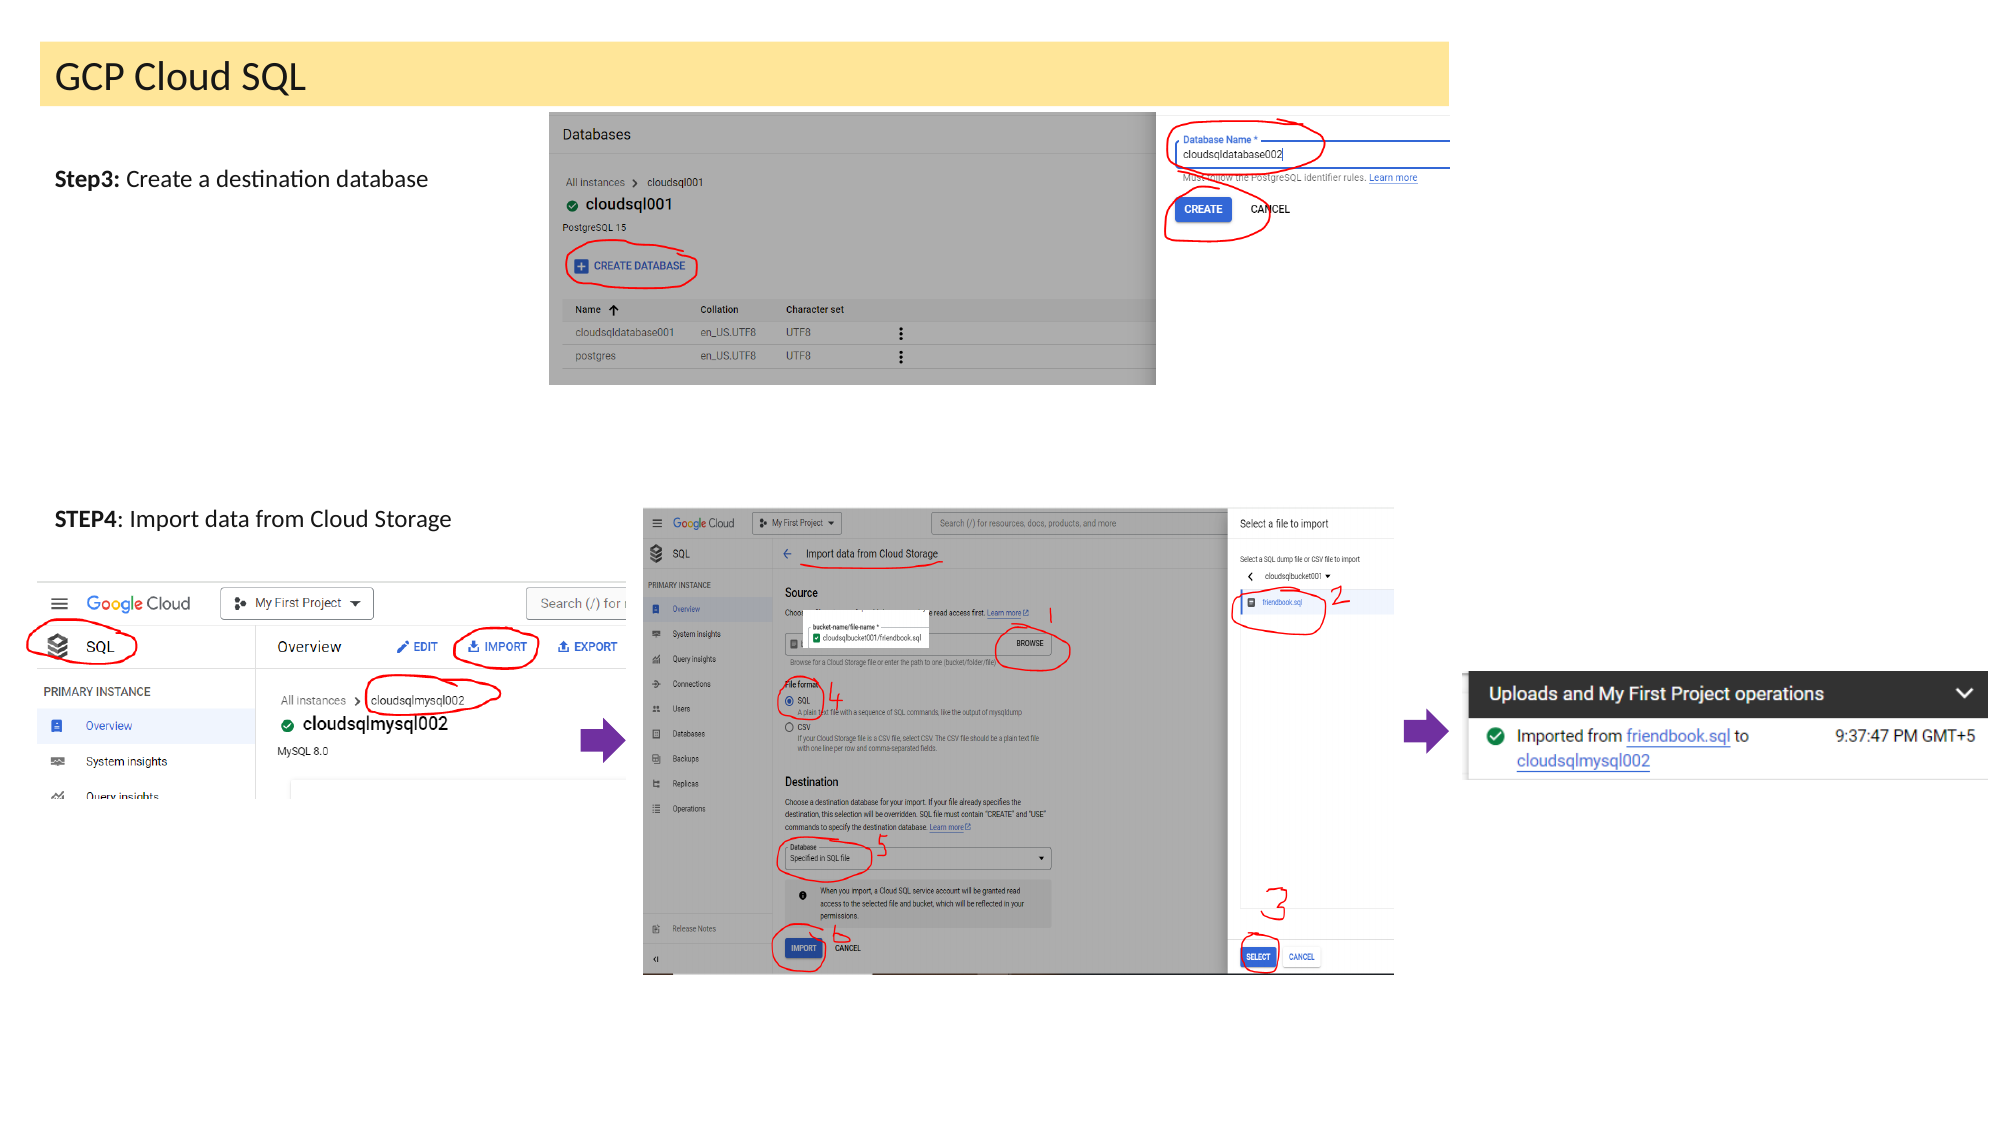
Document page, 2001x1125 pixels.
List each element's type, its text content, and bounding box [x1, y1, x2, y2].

picture [1462, 671, 1988, 780]
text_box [643, 505, 1394, 975]
text_box [1402, 706, 1451, 757]
picture [549, 112, 1450, 385]
picture [25, 580, 626, 799]
text_box Step3: Create a destination database STEP4: Import data from Cloud Storage [39, 112, 486, 540]
text_box GCP Cloud SQL [40, 41, 1449, 107]
